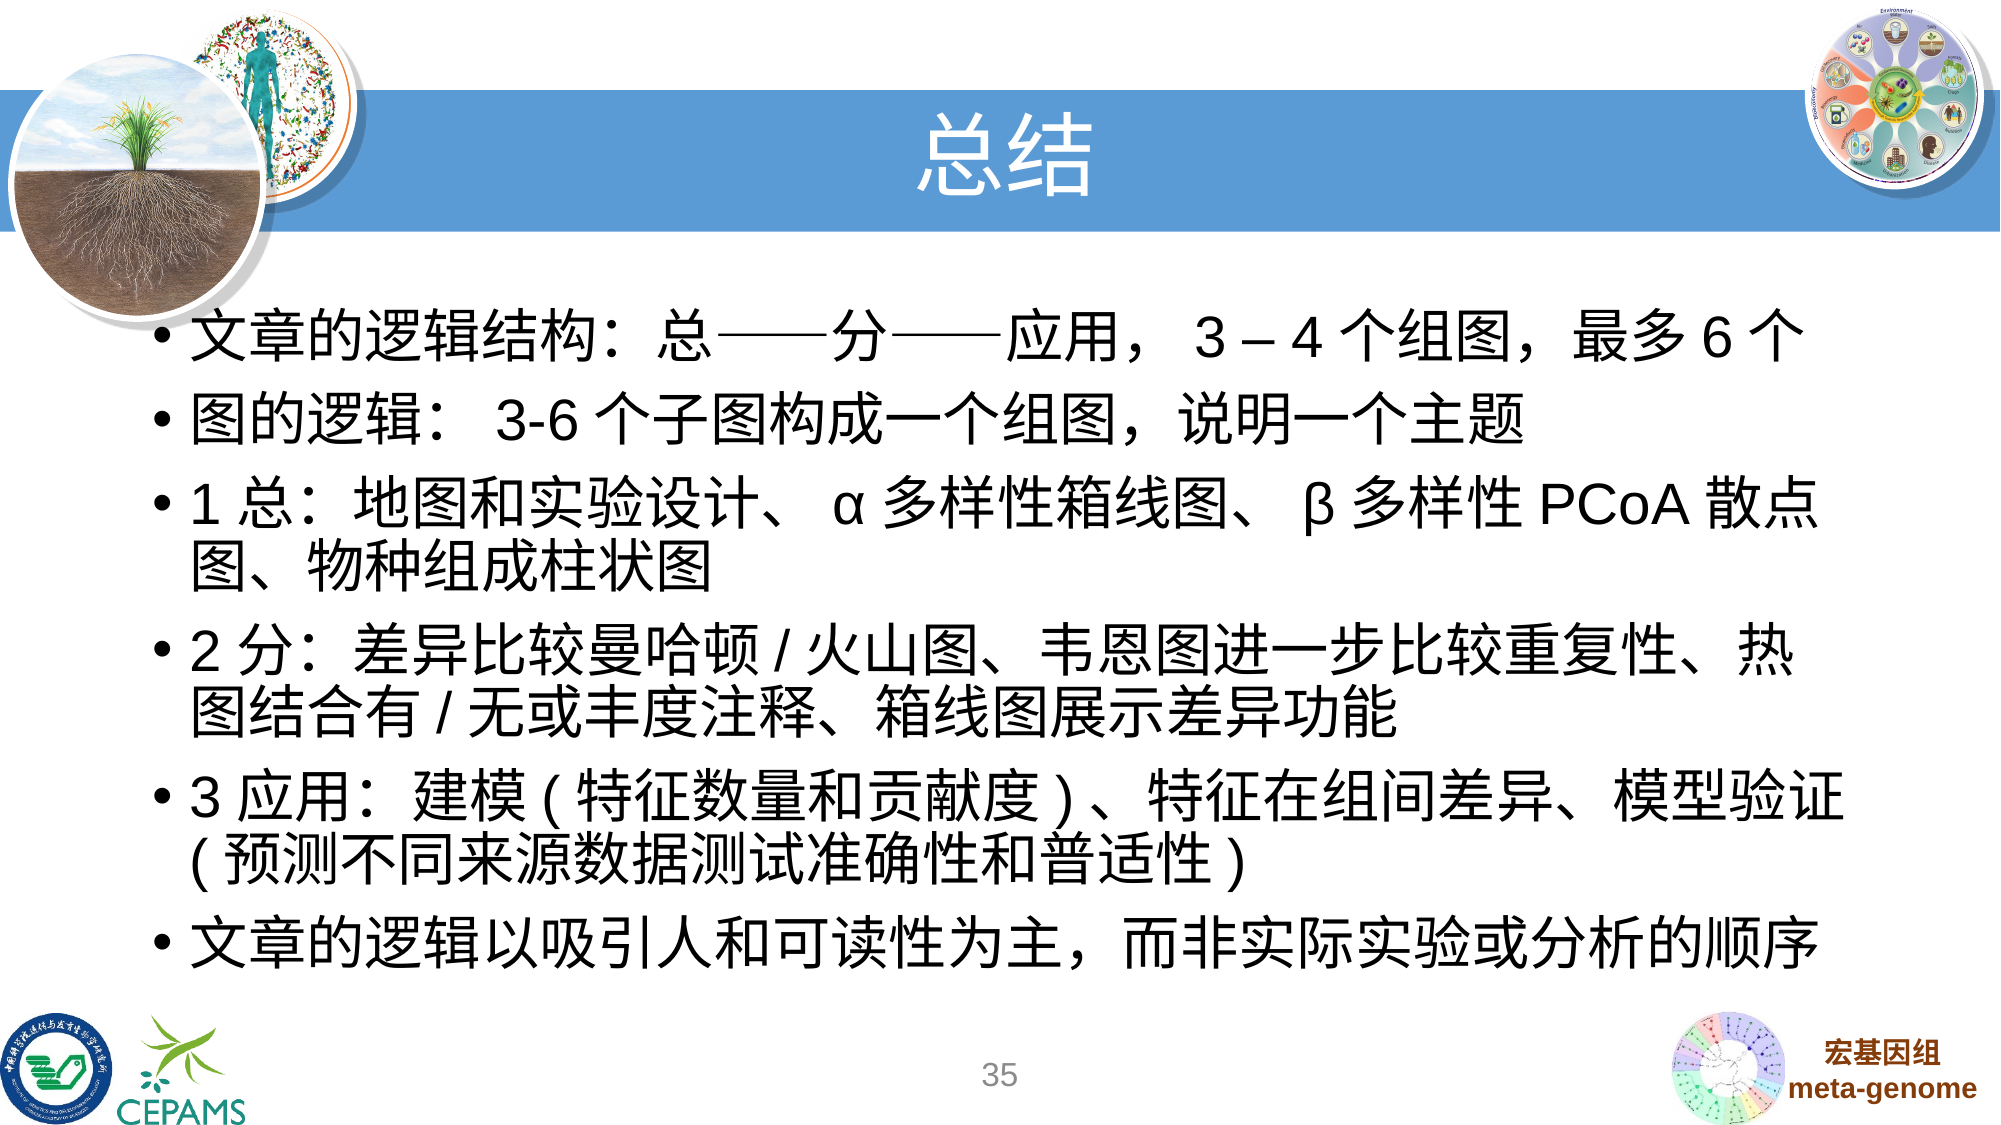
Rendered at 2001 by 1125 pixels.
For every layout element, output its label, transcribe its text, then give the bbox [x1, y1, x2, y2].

picture [1813, 7, 1977, 183]
picture [0, 1013, 245, 1125]
picture [15, 55, 244, 315]
footer 35 [662, 1042, 1338, 1103]
picture [180, 8, 344, 72]
picture [1671, 1014, 1785, 1125]
list 文章的逻辑结构：总——分——应用，3 – 4个组图，最多6个 图的逻辑：3-6个子图构成一个组图，说明一个主题 1总：地图和实验设计、α多样性箱线图、β多样性PCoA散点图、物种组成柱状图 2分：差异比较曼哈顿/火山图、韦恩图进一步比较重复性、热图结合有/无或丰度注释、箱线图展示差异功能 3应用：建模(特征数量和贡献度)、特征在组间差异、模型验证(预测不同来源数据测试准确性和普适性) 文章的逻辑以吸引人和可读性为主，而非实际实验或分析的顺序 [137, 299, 1863, 1014]
title 总结 [143, 72, 1869, 248]
